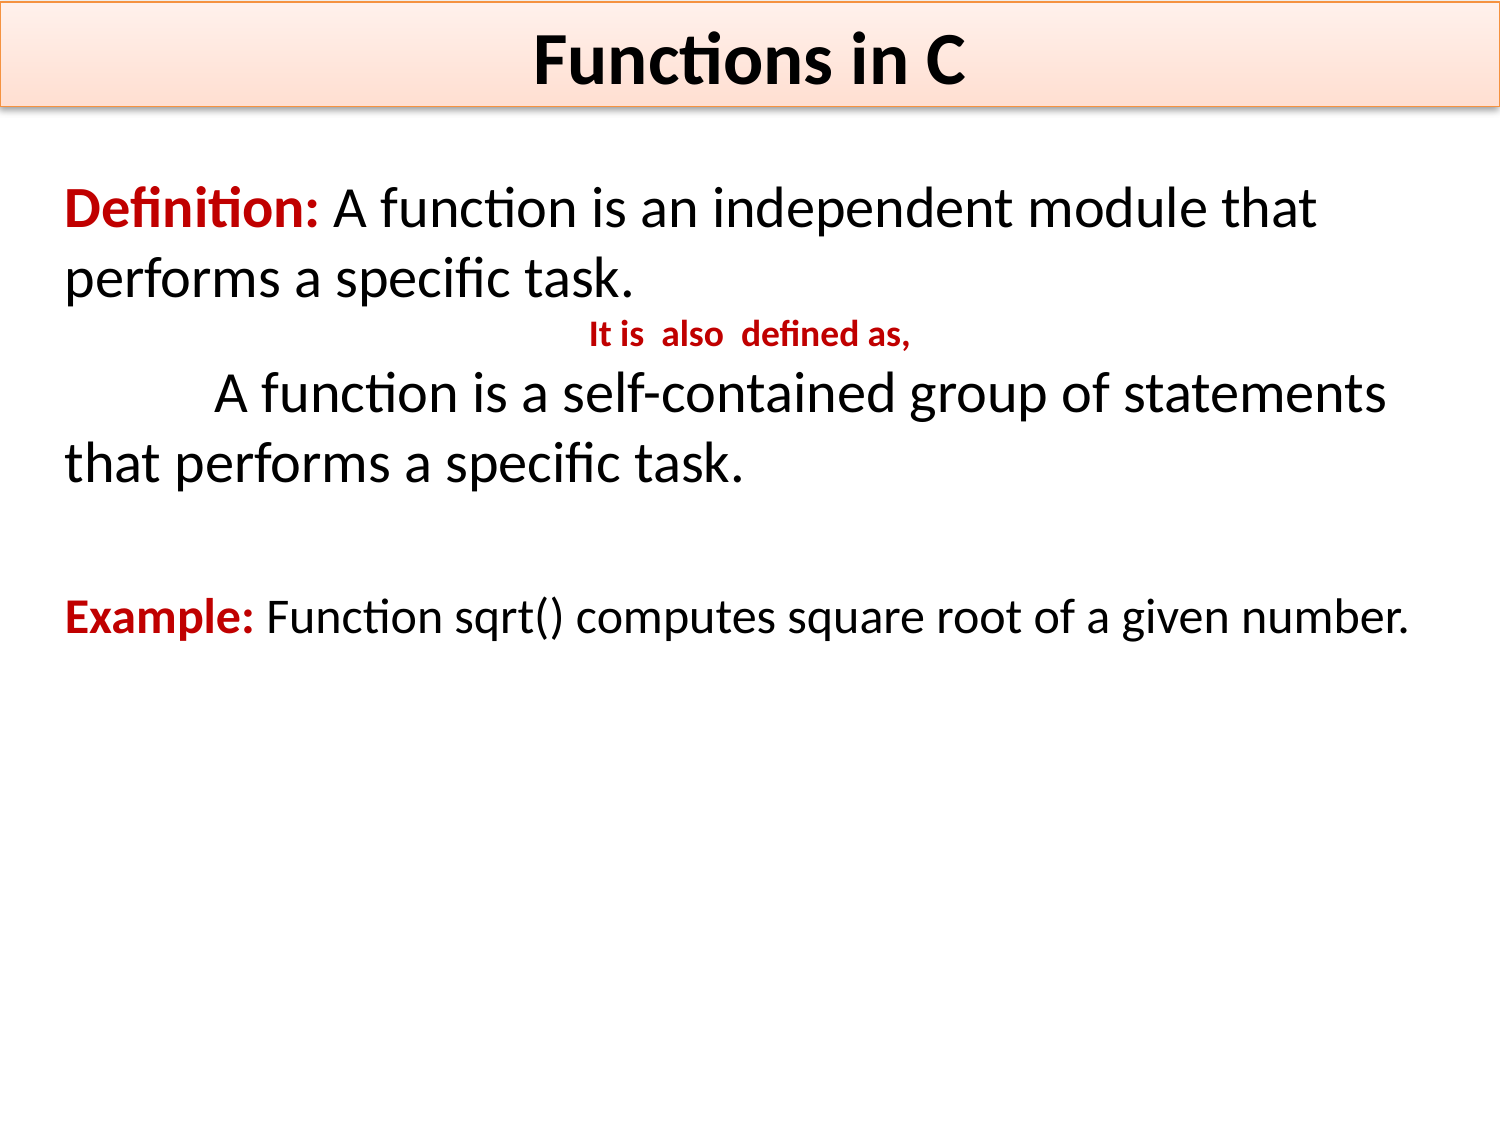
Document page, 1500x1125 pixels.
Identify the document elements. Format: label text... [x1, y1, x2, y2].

text_box Functions in C [0, 1, 1500, 107]
text_box Definition: A function is an independent module that performs a specific task. It is also defined as, A function is a self-contained group of statements that performs a specific task. Example: Function sqrt() computes square root of a given number. [50, 161, 1450, 652]
